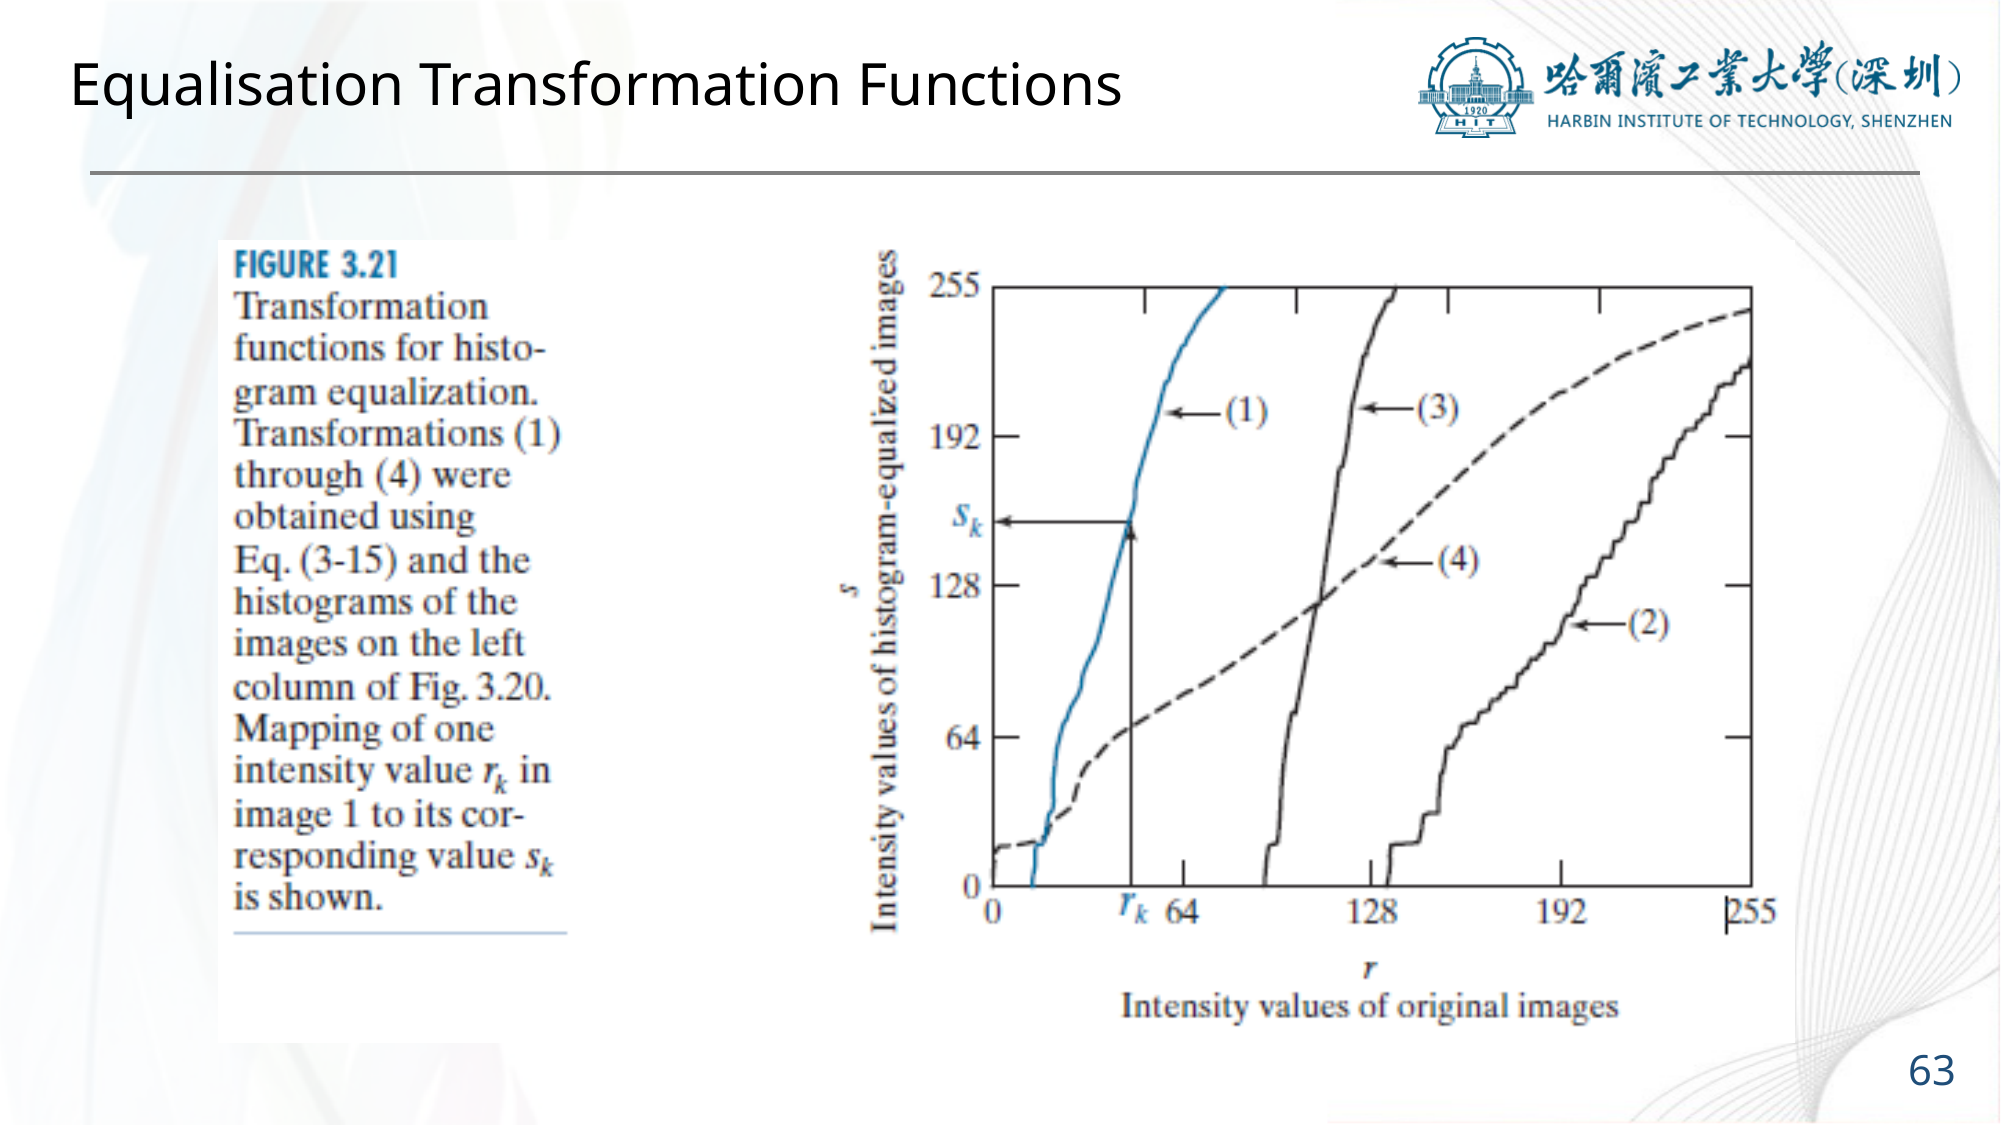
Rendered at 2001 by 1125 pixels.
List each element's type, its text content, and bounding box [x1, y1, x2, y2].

picture [0, 0, 2001, 1125]
title Equalisation Transformation Functions [54, 0, 1385, 174]
slide_number 63 [1521, 1042, 1972, 1103]
